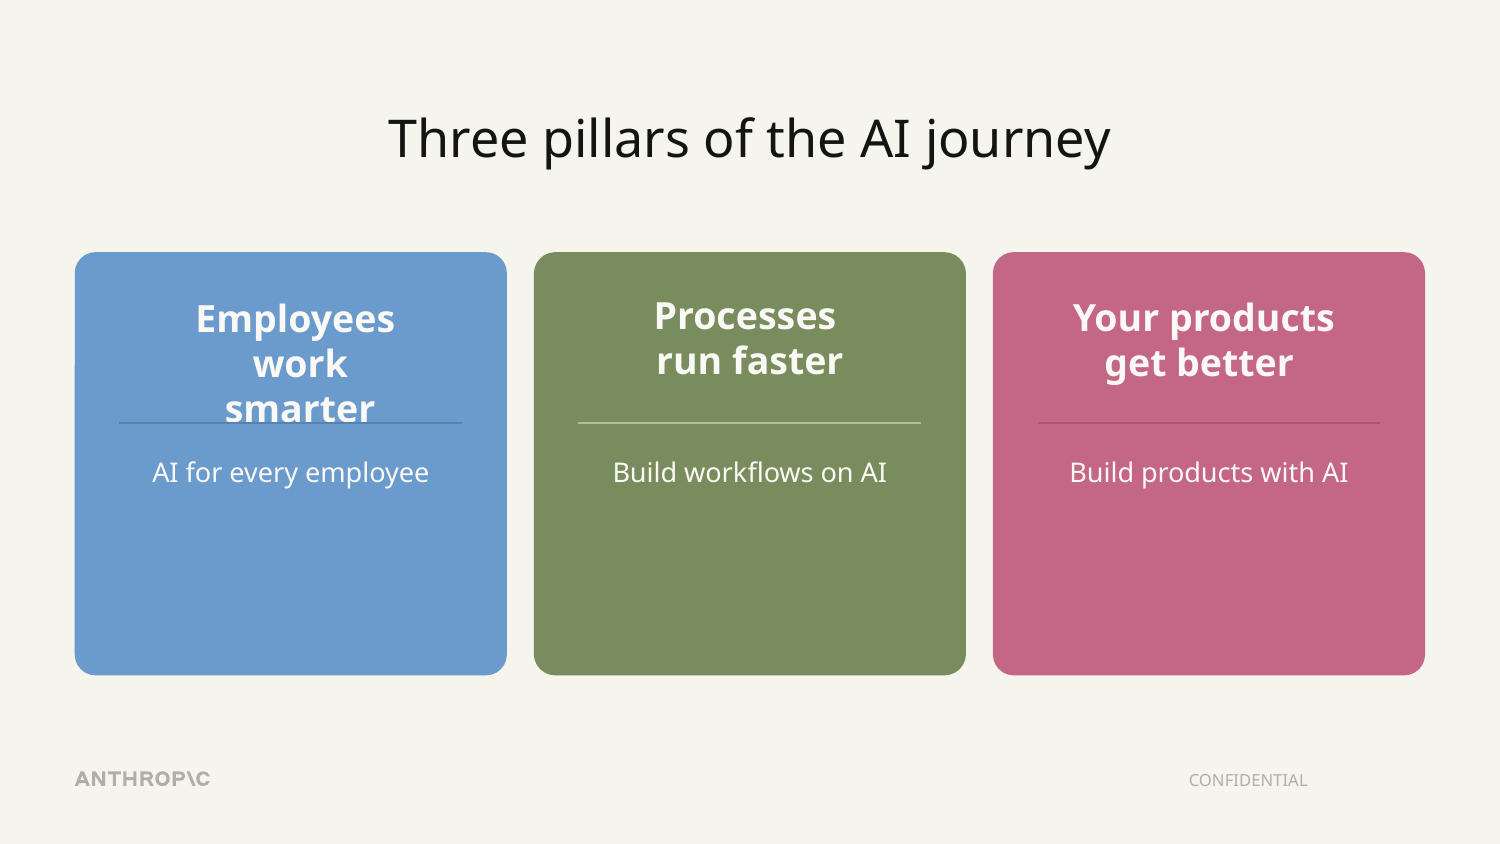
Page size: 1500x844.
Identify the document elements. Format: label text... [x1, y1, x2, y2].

text_box [533, 252, 966, 676]
text_box [74, 252, 507, 676]
text_box Your products get better [1026, 279, 1392, 400]
text_box Build workflows on AI [578, 455, 922, 496]
text_box Employees work smarter [156, 294, 425, 368]
text_box Processes run faster [567, 277, 933, 398]
text_box AI for every employee [119, 455, 463, 496]
text_box Three pillars of the AI journey [314, 93, 1186, 155]
text_box [570, 368, 930, 442]
text_box [992, 252, 1426, 676]
text_box Build products with AI [1026, 455, 1392, 496]
